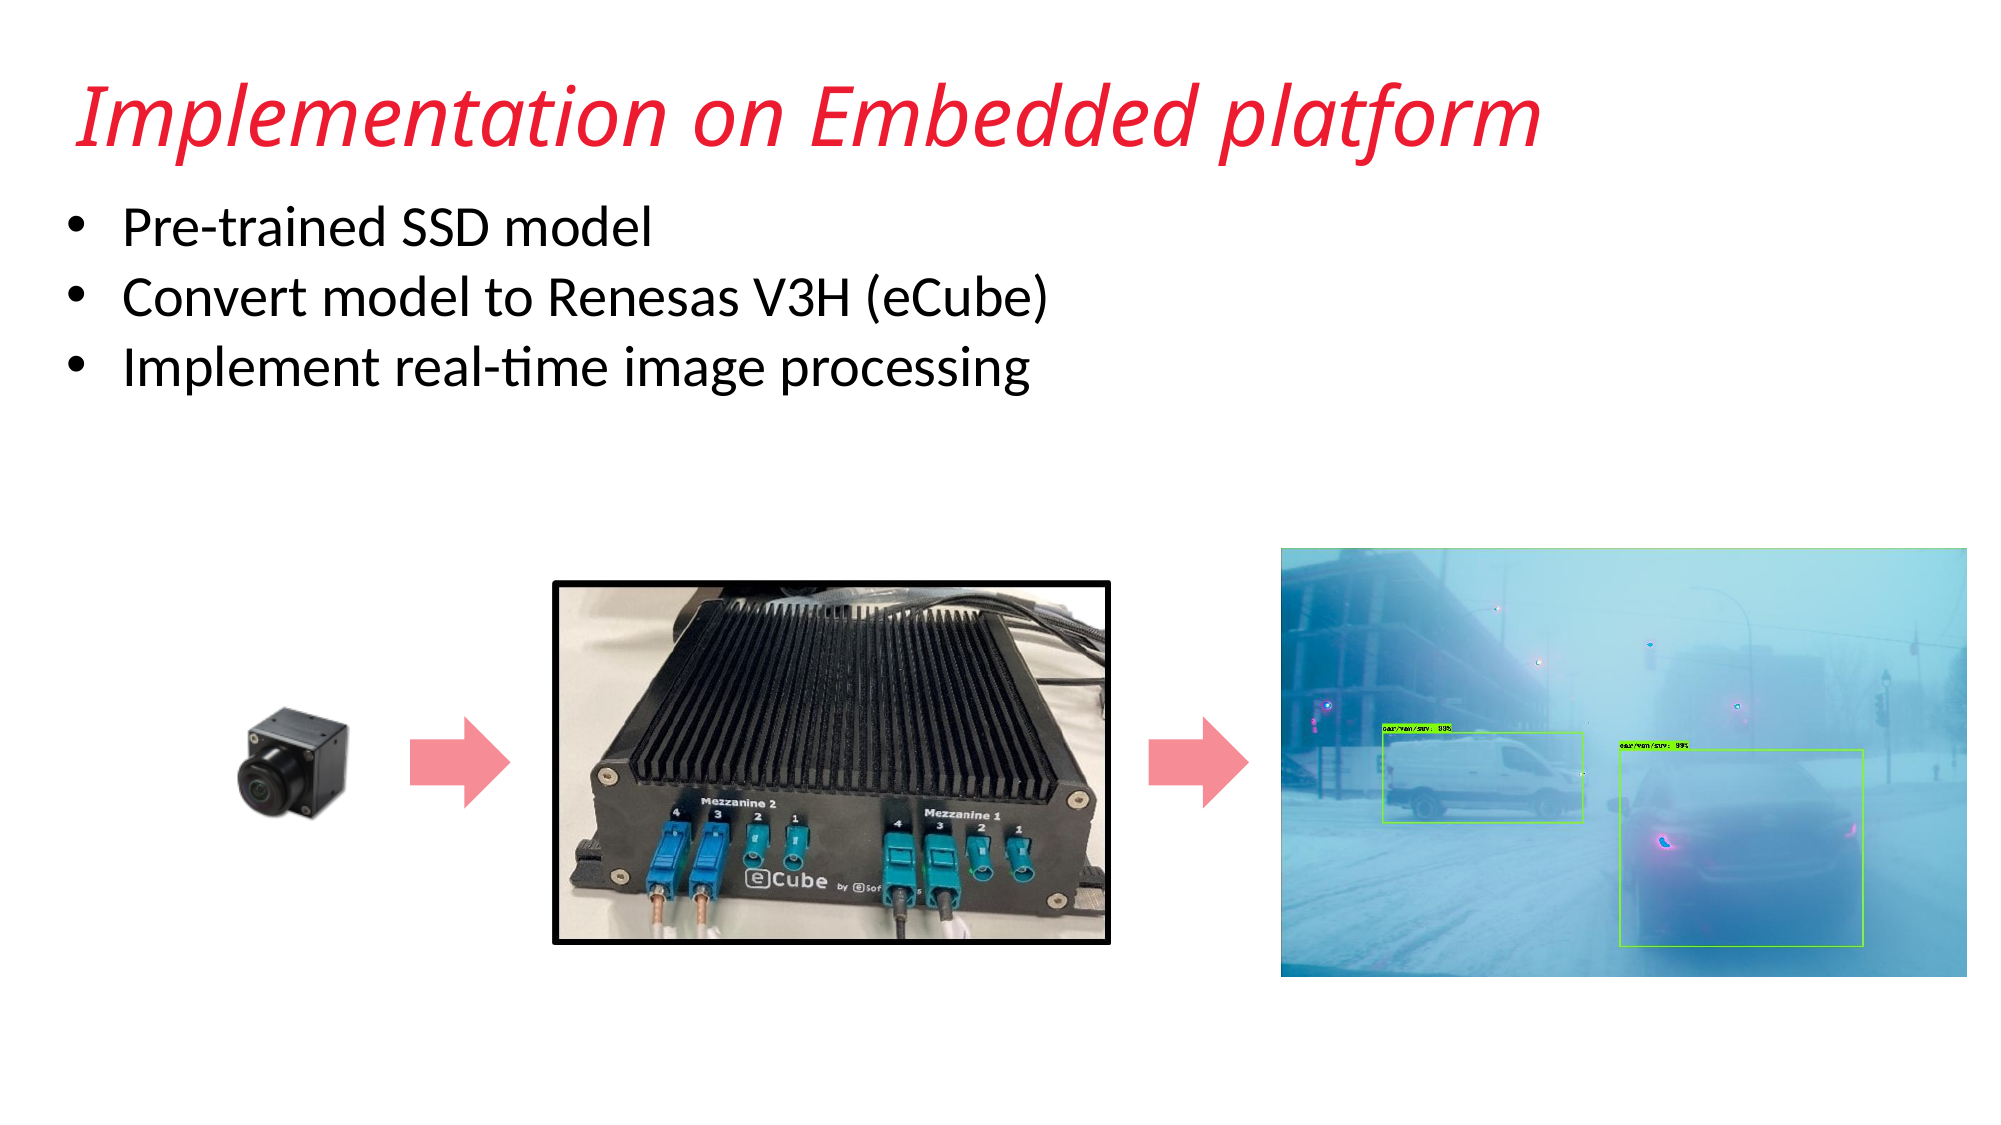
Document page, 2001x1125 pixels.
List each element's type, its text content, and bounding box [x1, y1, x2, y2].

list Implementation on Embedded platform [63, 55, 1775, 180]
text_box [215, 548, 1967, 977]
text_box Pre-trained SSD model Convert model to Renesas V3H (eCube) Implement real-time image processing [51, 180, 1902, 476]
